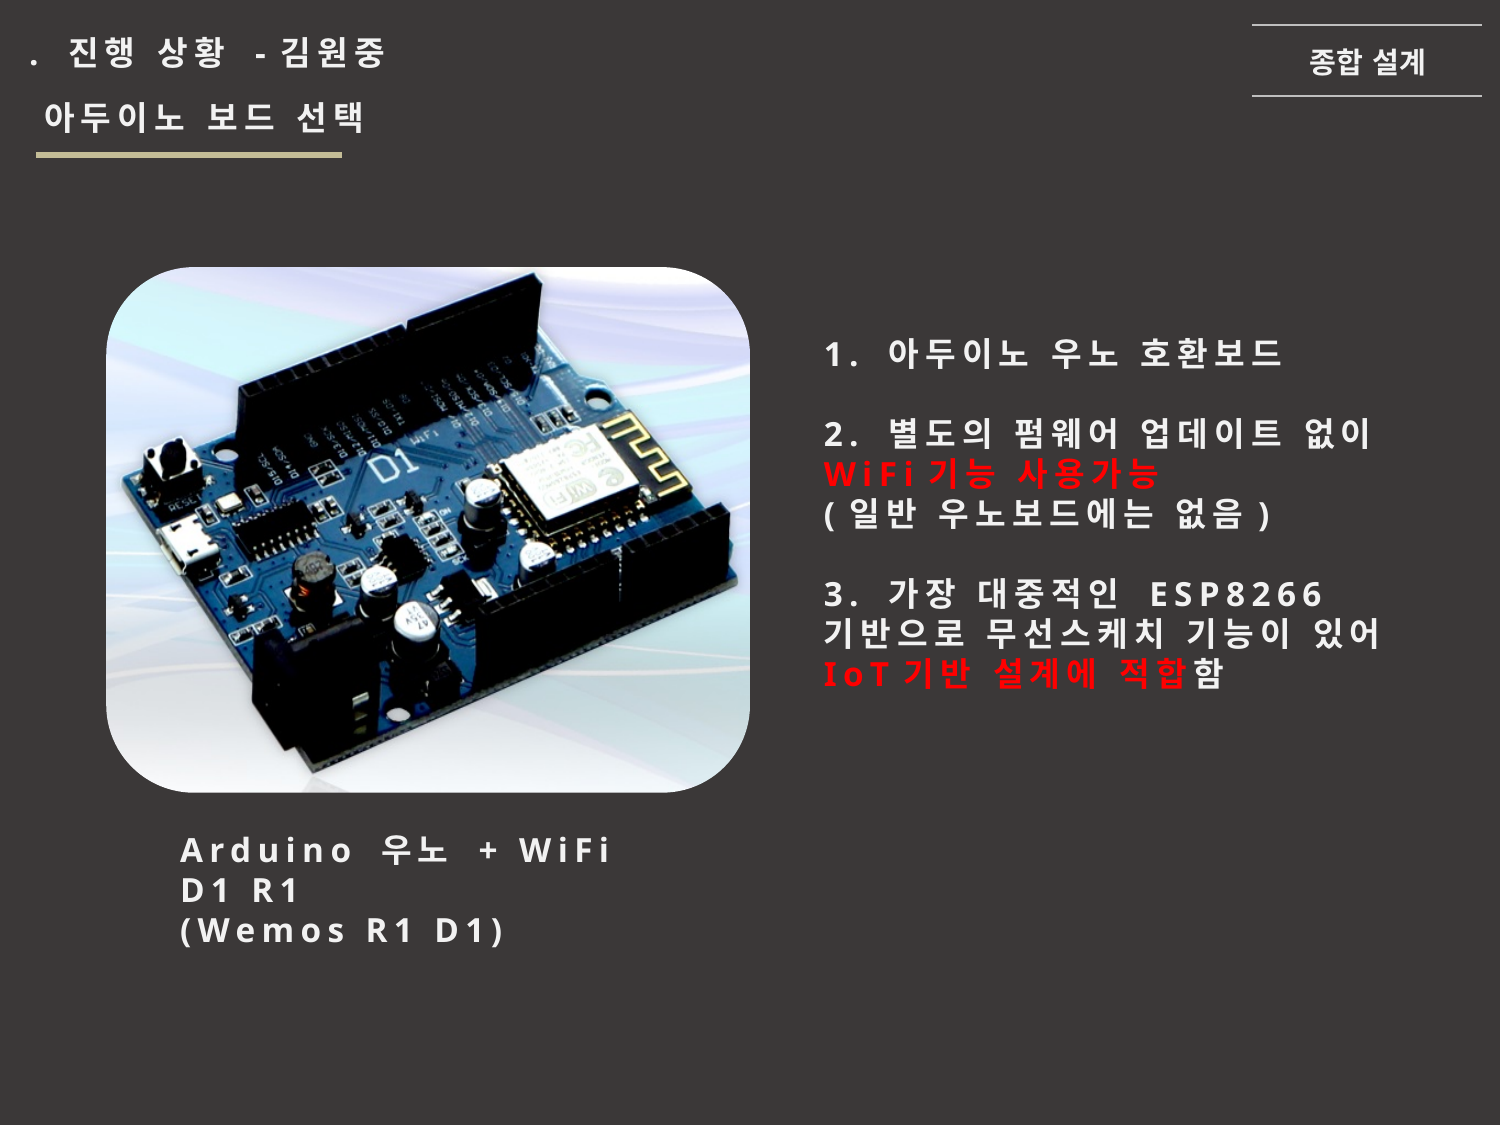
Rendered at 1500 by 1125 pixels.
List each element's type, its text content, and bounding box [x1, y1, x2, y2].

text_box Arduino 우노 + WiFi D1 R1 (Wemos R1 D1) [165, 822, 691, 957]
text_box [1251, 0, 1483, 97]
text_box [820, 495, 1465, 550]
text_box 아두이노 보드 선택 [29, 89, 390, 145]
text_box 1. 아두이노 우노 호환보드 2. 별도의 펌웨어 업데이트 없이 WiFi기능 사용가능 (일반 우노보드에는 없음) 3. 가장 대중적인 ESP8266기반으로 무선스케치 기능이 있어 IoT기반 설계에 적합함 [809, 326, 1453, 741]
text_box . 진행 상황 -김원중 [14, 25, 603, 80]
picture [105, 266, 751, 793]
